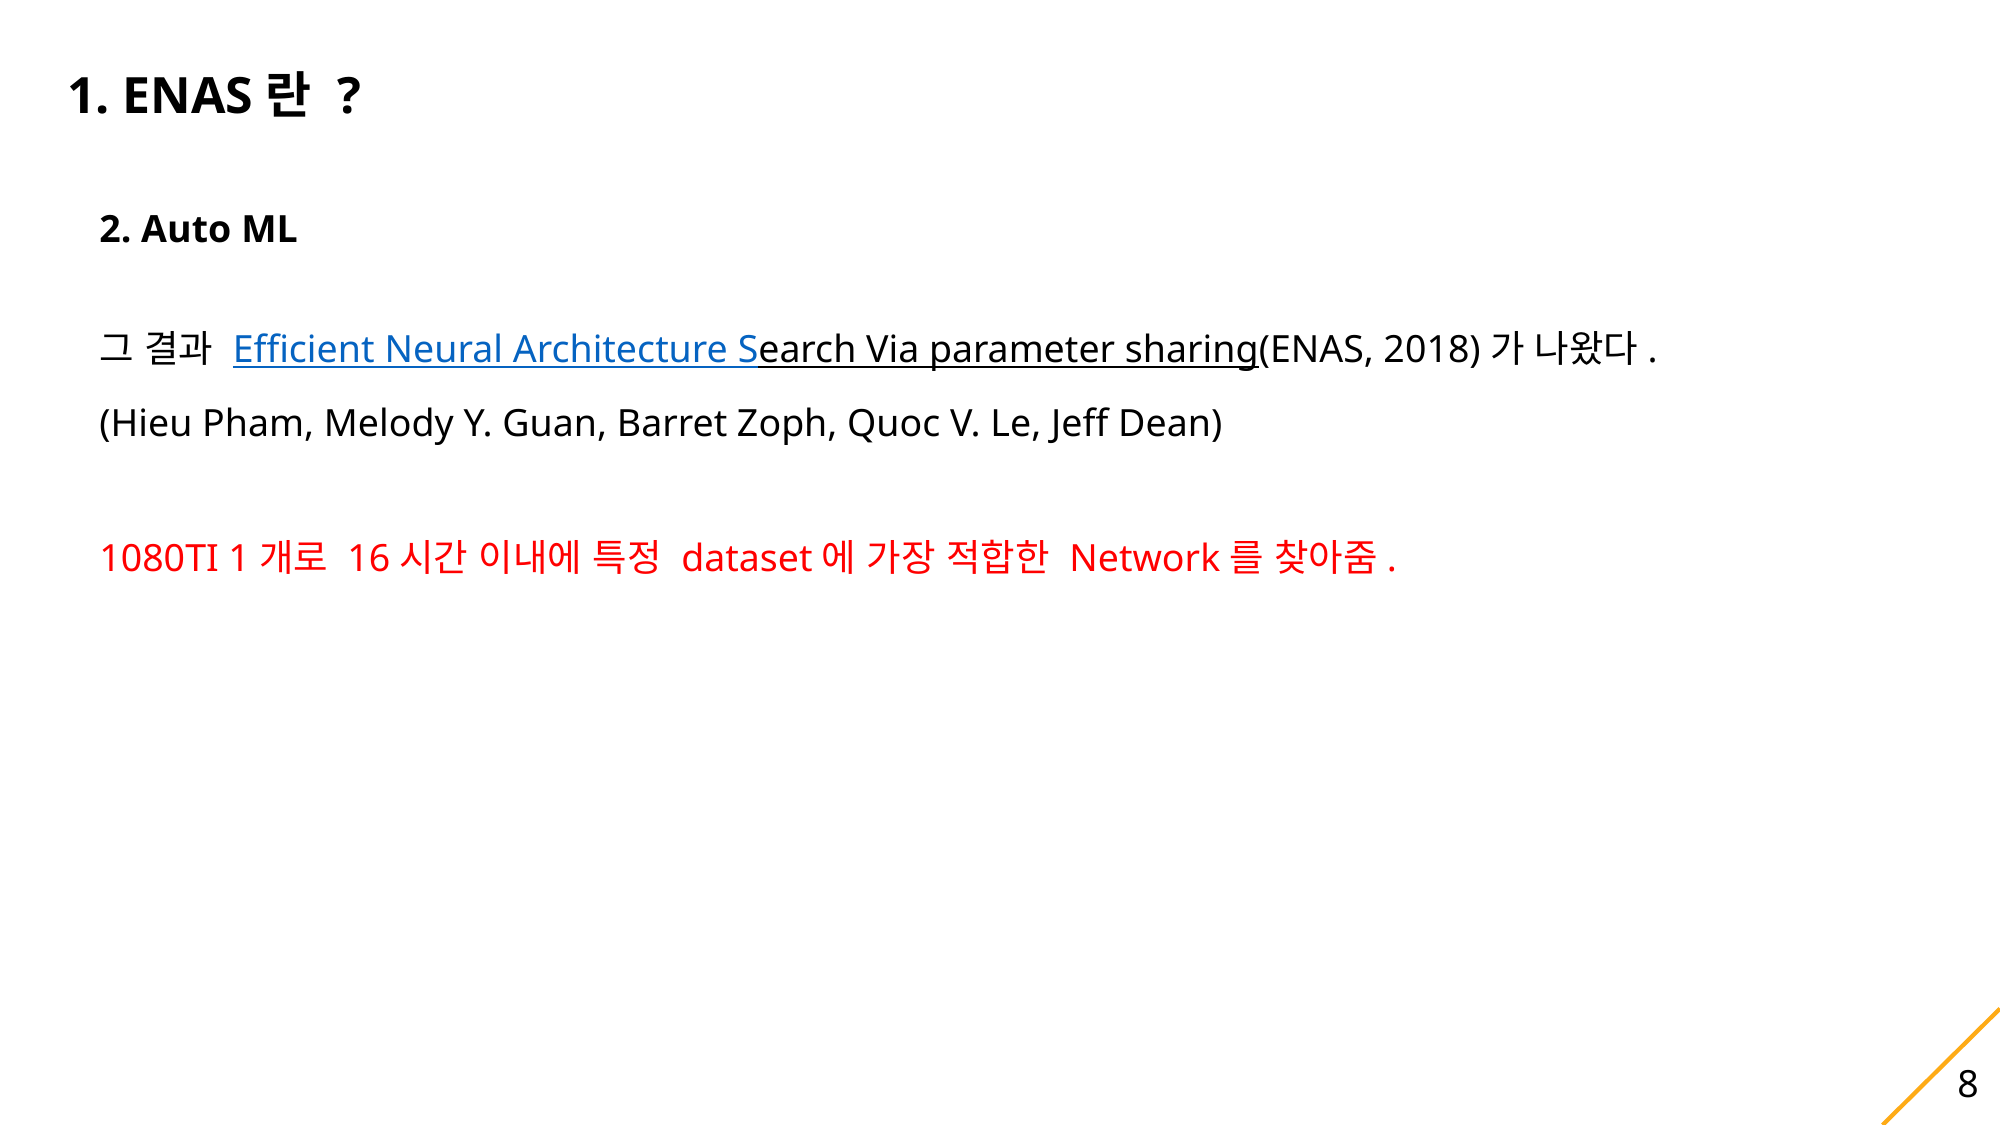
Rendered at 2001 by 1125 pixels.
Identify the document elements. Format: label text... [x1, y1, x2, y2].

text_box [1882, 1008, 2000, 1125]
text_box 1. ENAS란 ? [52, 56, 1810, 131]
text_box 그 결과 Efficient Neural Architecture Search Via parameter sharing(ENAS, 2018)가 나왔다. (Hieu Pham, Melody Y. Guan, Barret Zoph, Quoc V. Le, Jeff Dean) 1080TI 1개로 16시간 이내에 특정 dataset에 가장 적합한 Network를 찾아줌. [84, 292, 1830, 654]
text_box 2. Auto ML [84, 174, 1990, 258]
